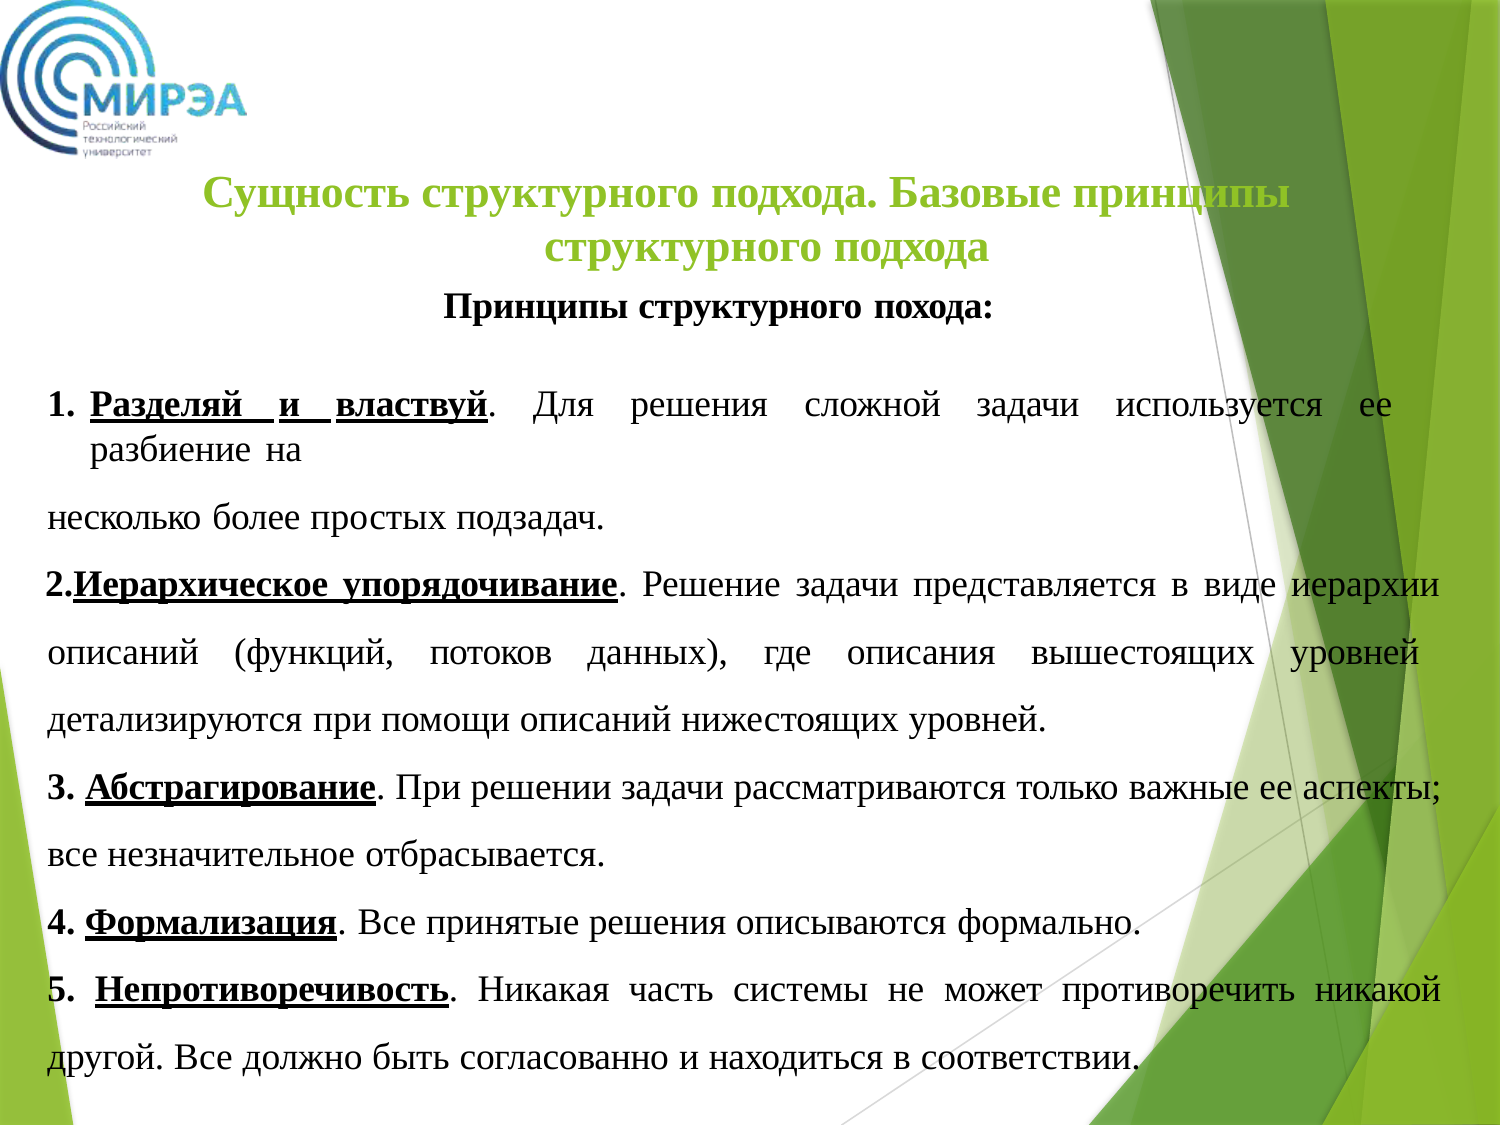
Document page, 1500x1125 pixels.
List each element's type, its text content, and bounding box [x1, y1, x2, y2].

picture [0, 0, 247, 160]
text_box Принципы структурного похода: Разделяй и властвуй. Для решения сложной задачи используется ее разбиение на несколько более простых подзадач. Иерархическое упорядочивание. Решение задачи представляется в виде иерархии описаний (функций, потоков данных), где описания вышестоящих уровней детализируются при помощи описаний нижестоящих уровней. Абстрагирование. При решении задачи рассматриваются только важные ее аспекты; все незначительное отбрасывается. Формализация. Все принятые решения описываются формально. Непротиворечивость. Никакая часть системы не может противоречить никакой другой. Все должно быть согласованно и находиться в соответствии. [45, 279, 1456, 1077]
title Сущность структурного подхода. Базовые принципы структурного подхода [200, 158, 1351, 350]
